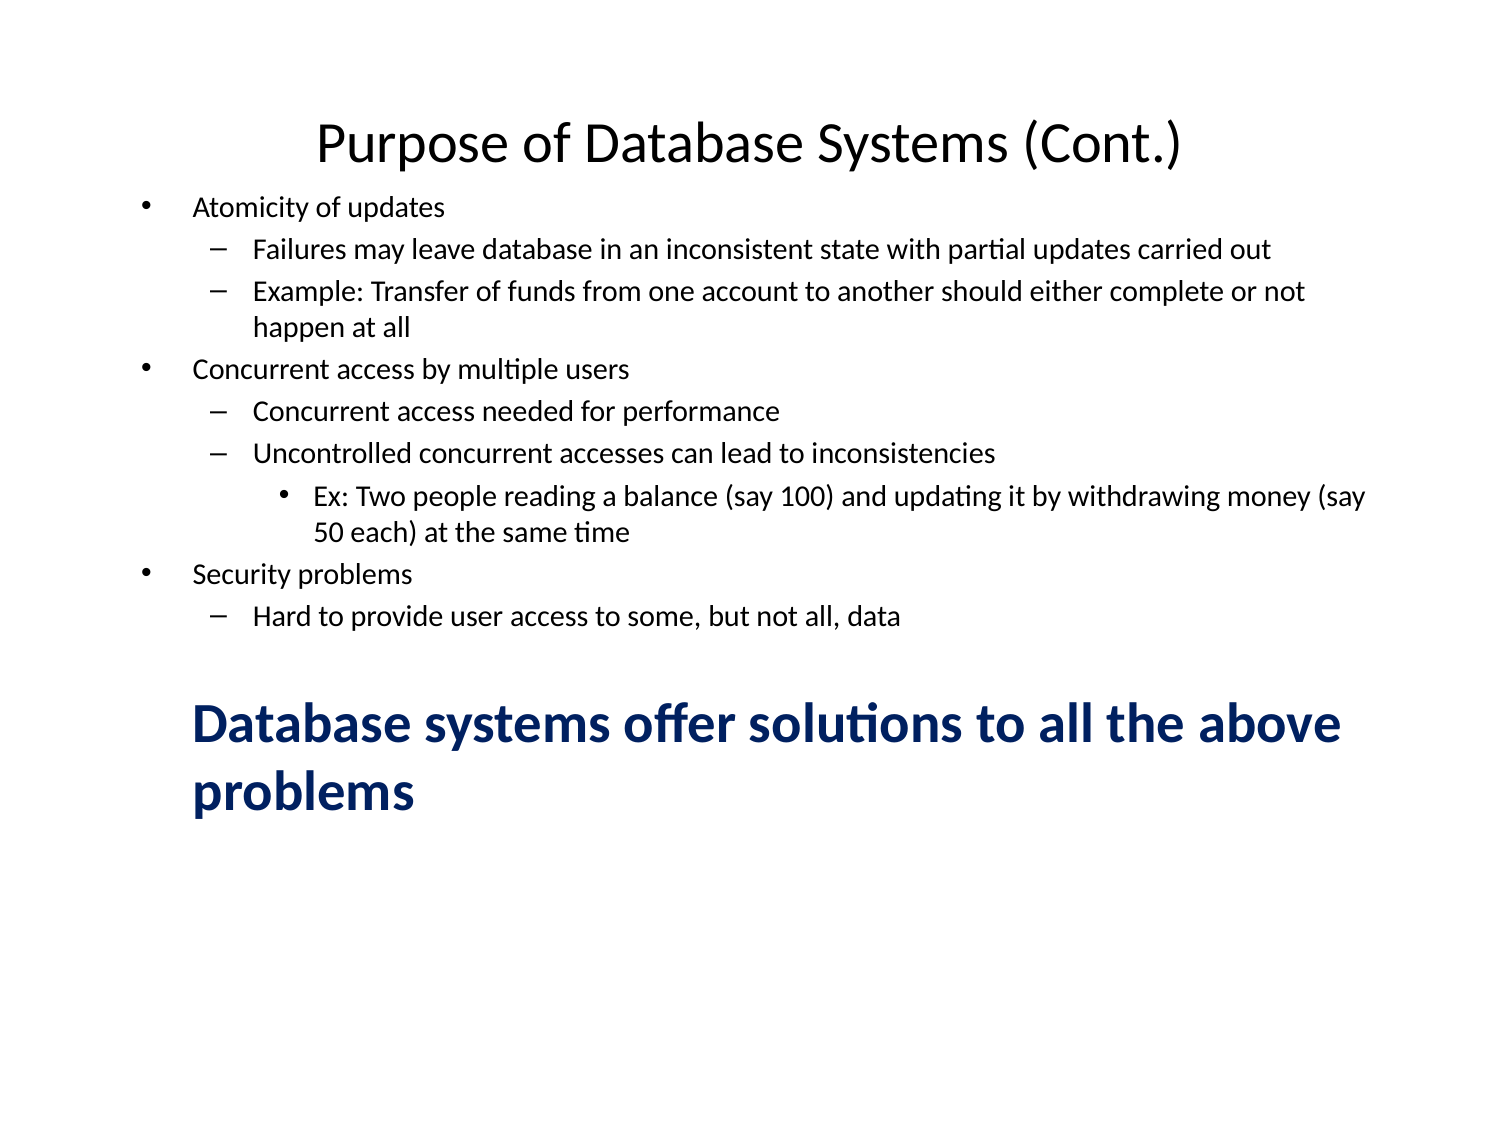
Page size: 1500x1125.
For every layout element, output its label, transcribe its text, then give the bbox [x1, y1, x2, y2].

title Purpose of Database Systems (Cont.) [75, 45, 1425, 233]
list Atomicity of updates Failures may leave database in an inconsistent state with partial updates carried out Example: Transfer of funds from one account to another should either complete or not happen at all Concurrent access by multiple users Concurrent access needed for performance Uncontrolled concurrent accesses can lead to inconsistencies Ex: Two people reading a balance (say 100) and updating it by withdrawing money (say 50 each) at the same time Security problems Hard to provide user access to some, but not all, data Database systems offer solutions to all the above problems [126, 179, 1382, 834]
